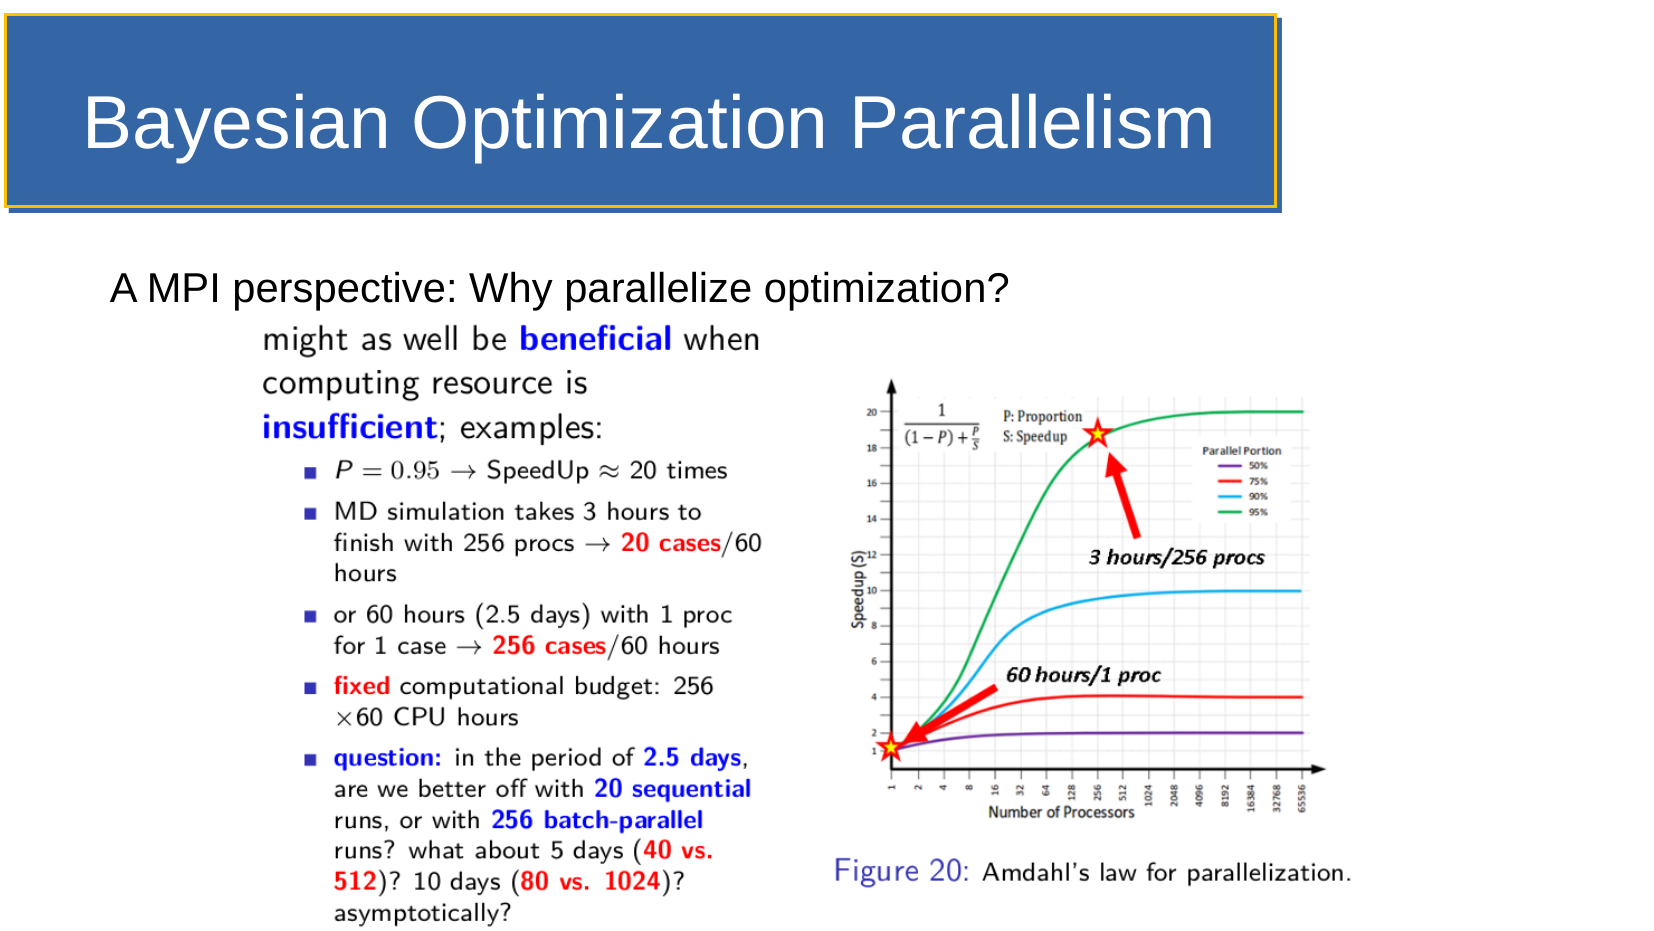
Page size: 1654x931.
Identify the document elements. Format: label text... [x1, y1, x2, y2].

title Bayesian Optimization Parallelism [82, 44, 1235, 192]
text_box A MPI perspective: Why parallelize optimization? [88, 236, 1565, 798]
picture [252, 322, 1365, 931]
